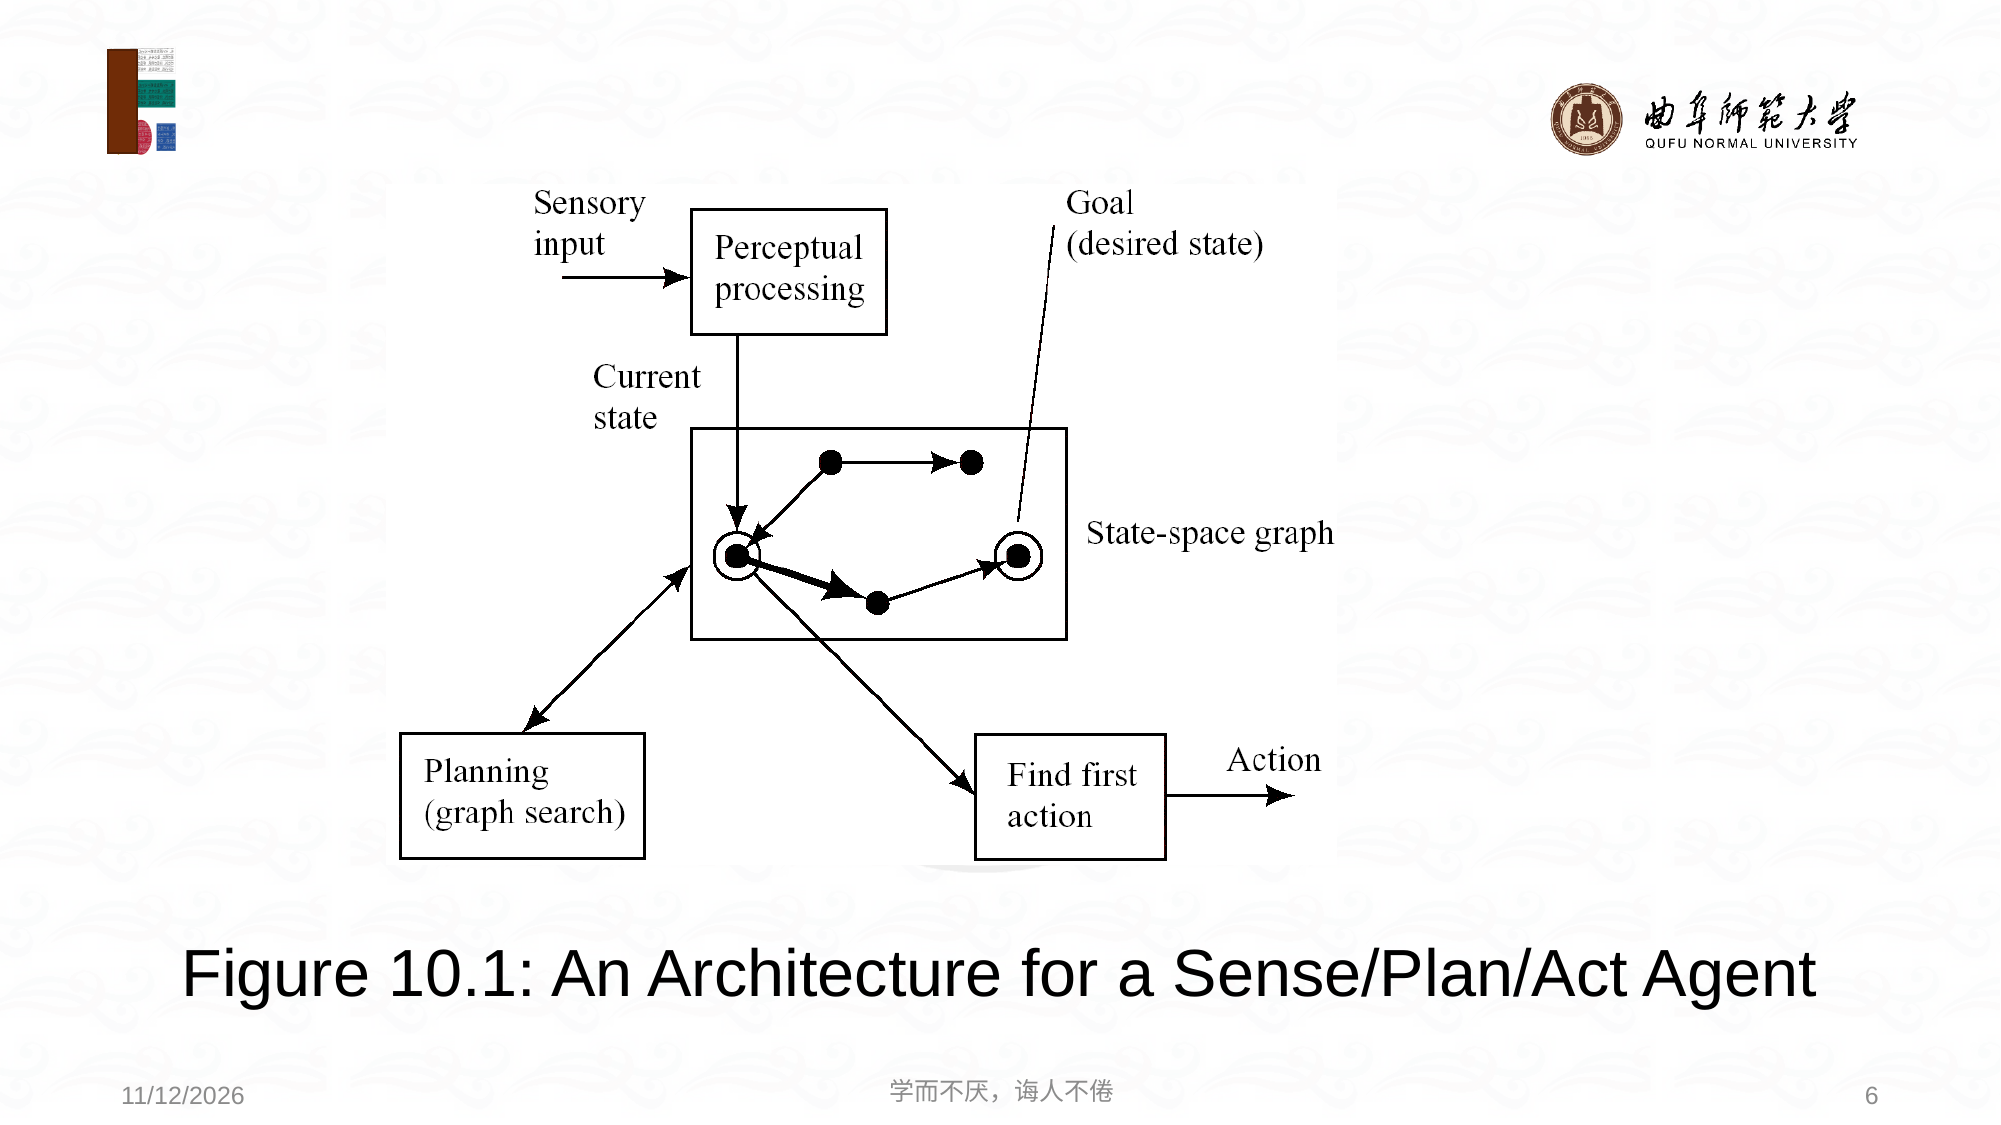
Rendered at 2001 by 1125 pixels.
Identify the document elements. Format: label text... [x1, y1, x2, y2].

text_box Figure 10.1: An Architecture for a Sense/Plan/Act Agent [166, 921, 1834, 1017]
picture [108, 46, 176, 161]
picture [386, 184, 1337, 865]
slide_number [106, 1065, 557, 1125]
footer 学而不厌，诲人不倦 [664, 1063, 1340, 1124]
slide_number 6 [1443, 1065, 1894, 1125]
picture [1543, 75, 1894, 158]
